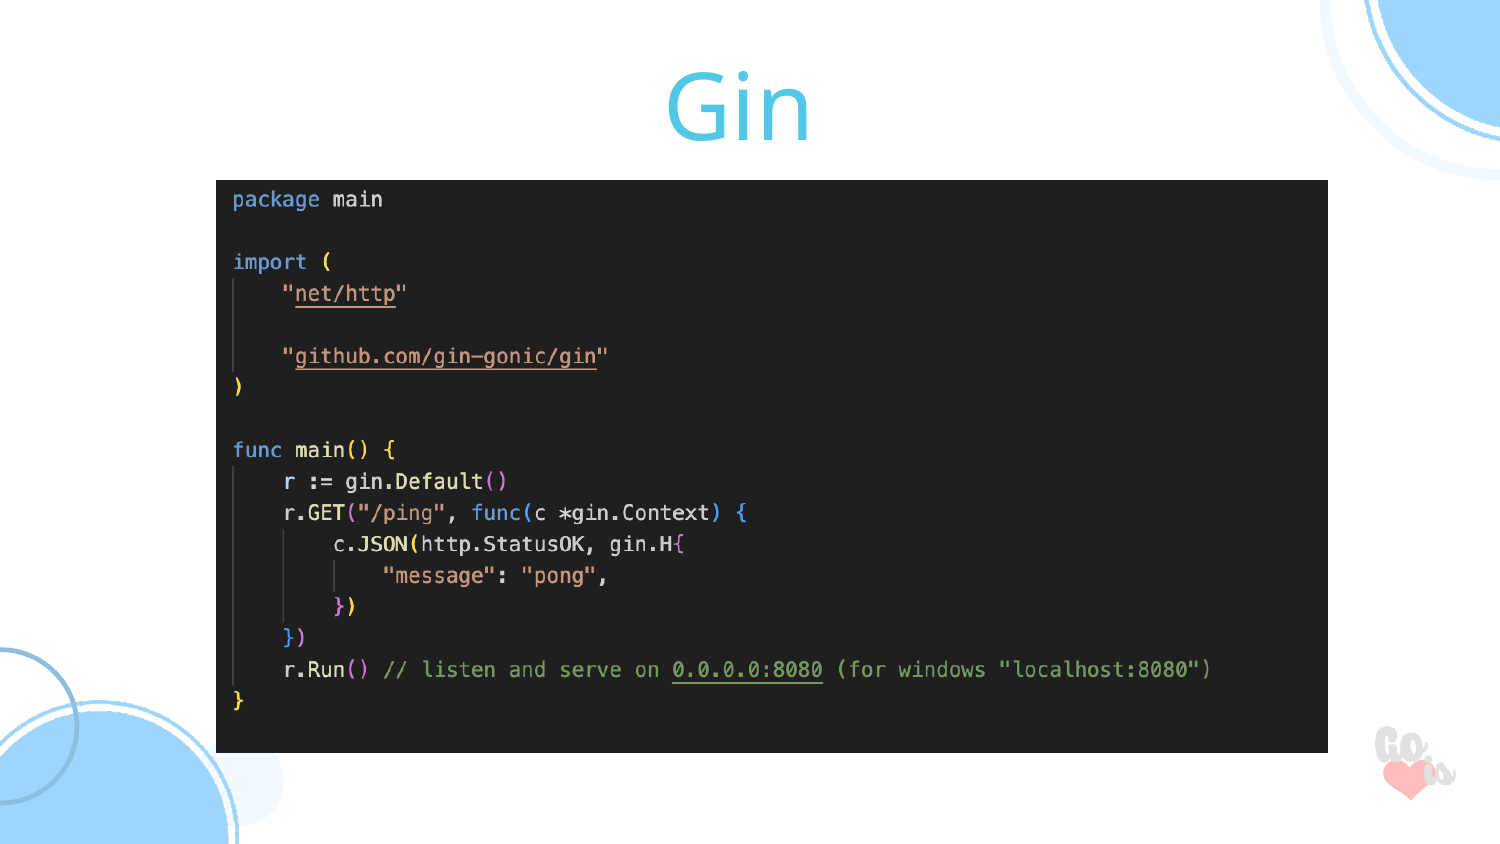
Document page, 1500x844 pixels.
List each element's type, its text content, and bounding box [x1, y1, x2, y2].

text_box Gin [101, 36, 1314, 159]
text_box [0, 646, 284, 844]
picture [1375, 726, 1457, 801]
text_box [1319, 0, 1500, 181]
picture [216, 179, 1328, 753]
